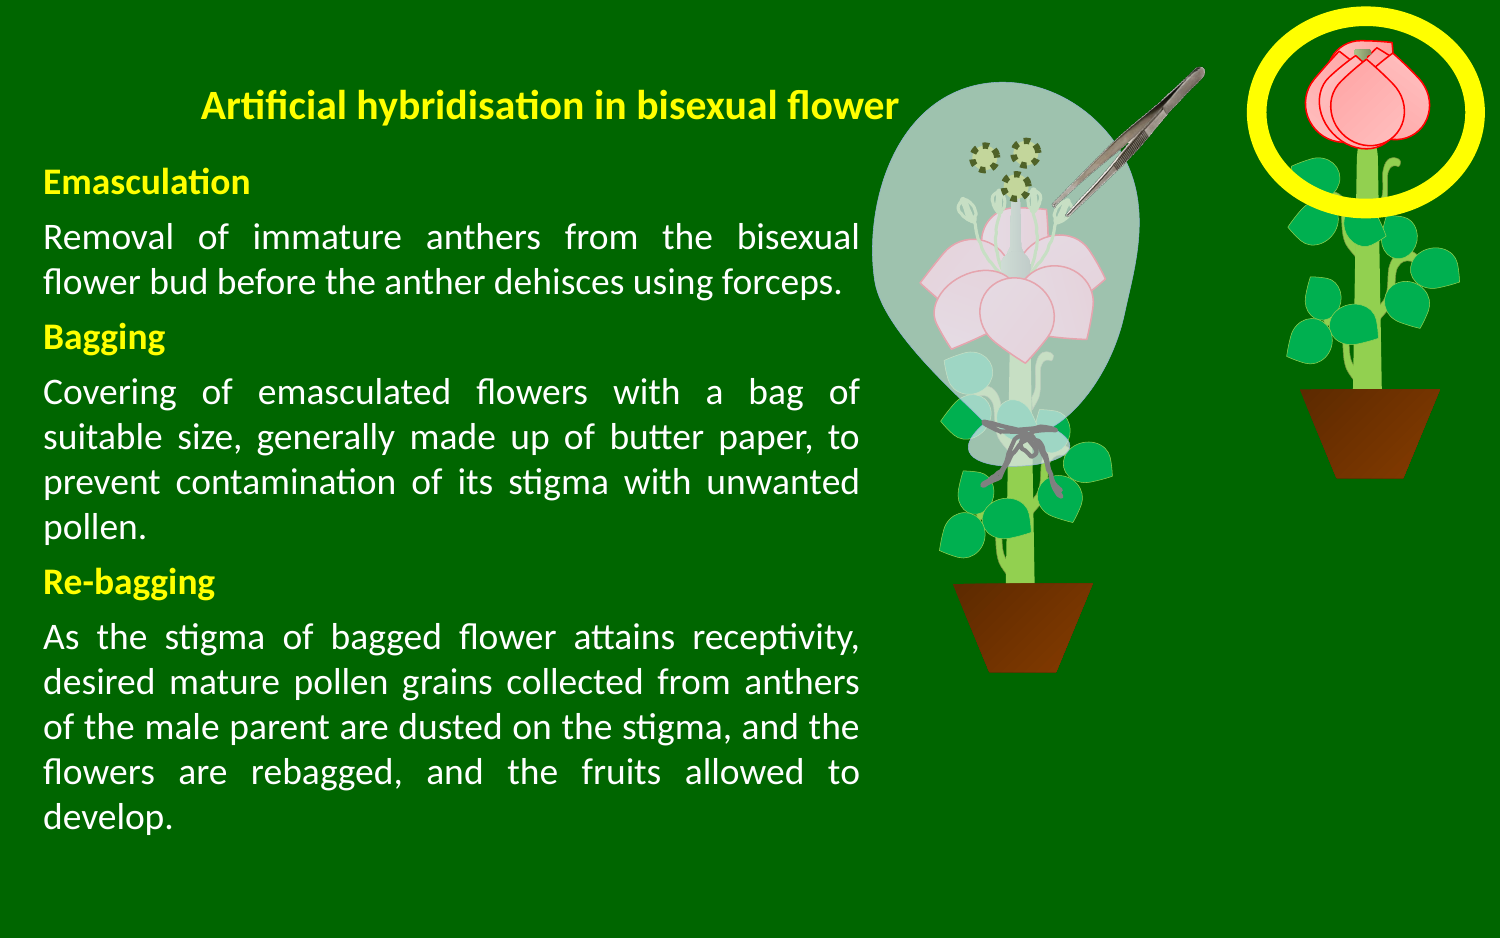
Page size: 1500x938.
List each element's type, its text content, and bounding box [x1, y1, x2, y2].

text_box [961, 611, 1084, 675]
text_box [941, 505, 1111, 603]
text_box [866, 86, 1170, 497]
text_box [1288, 40, 1459, 479]
picture [1020, 58, 1238, 179]
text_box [972, 140, 1039, 200]
text_box [1463, 51, 1485, 174]
list Emasculation Removal of immature anthers from the bisexual flower bud before the anther dehisces using forceps. Bagging Covering of emasculated flowers with a bag of suitable size, generally made up of butter paper, to prevent contamination of its stigma with unwanted pollen. Re-bagging As the stigma of bagged flower attains receptivity, desired mature pollen grains collected from anthers of the male parent are dusted on the stigma, and the flowers are rebagged, and the fruits allowed to develop. [28, 149, 876, 870]
title Artificial hybridisation in bisexual flower [0, 32, 1101, 174]
text_box [1246, 6, 1452, 189]
